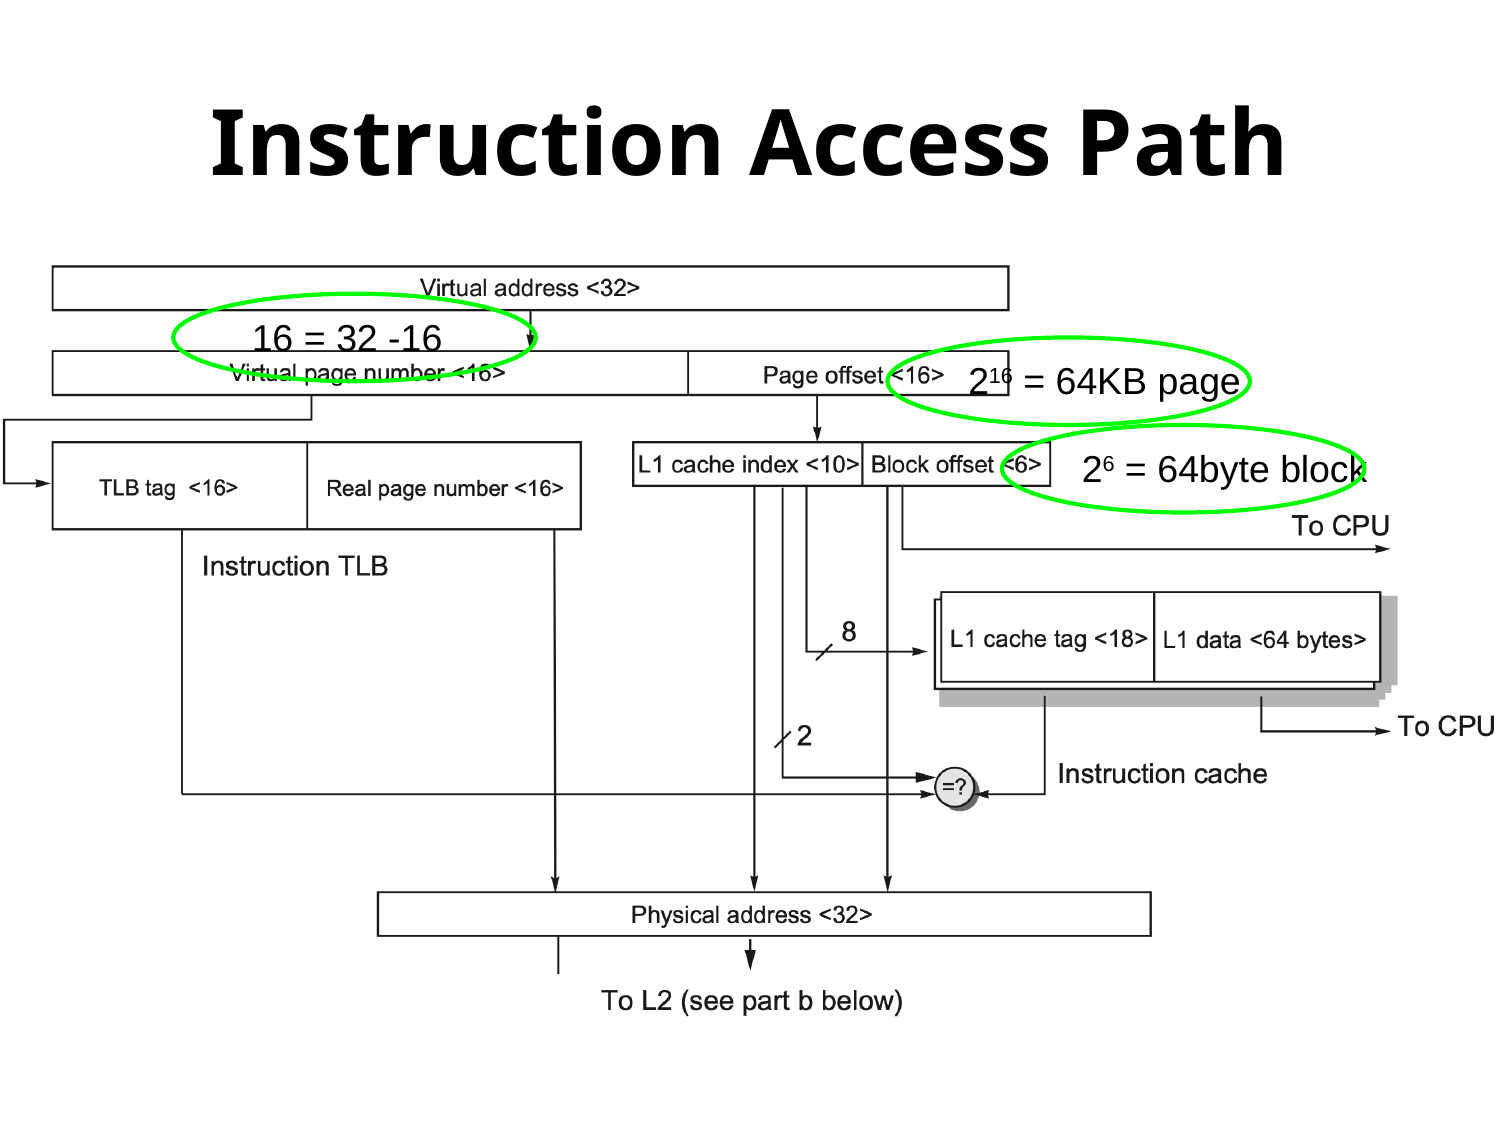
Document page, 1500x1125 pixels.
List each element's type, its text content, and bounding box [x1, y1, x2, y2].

picture [0, 262, 1500, 1020]
title Instruction Access Path [0, 45, 1500, 233]
